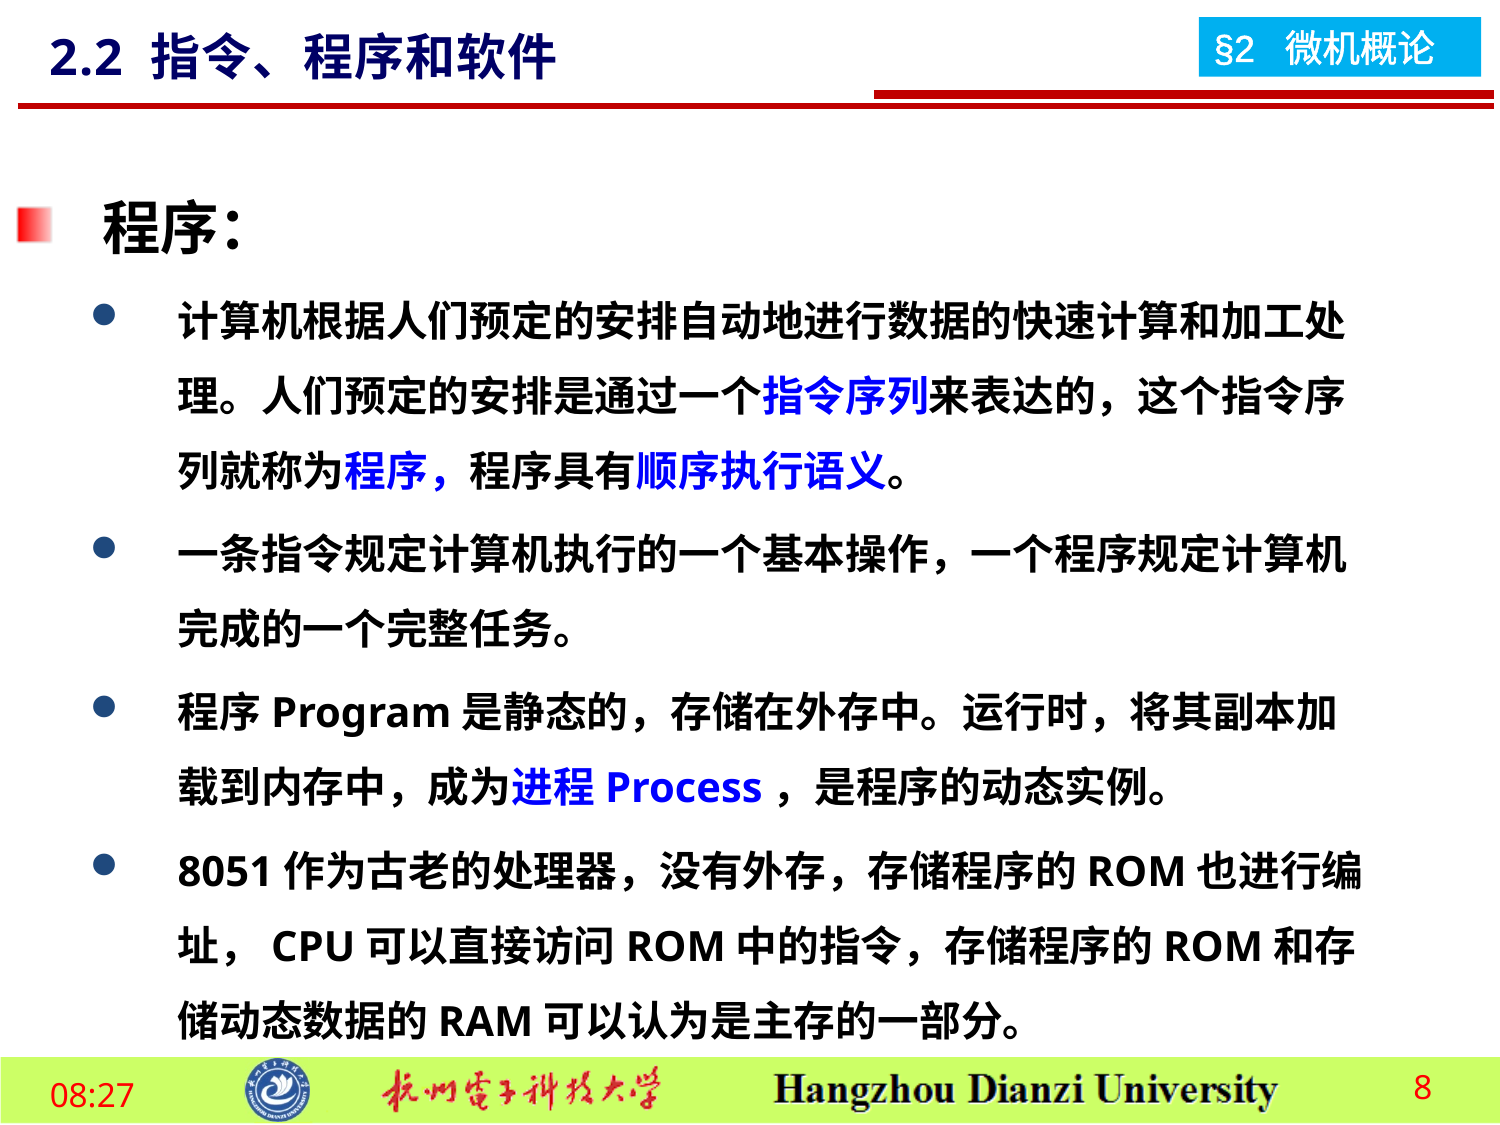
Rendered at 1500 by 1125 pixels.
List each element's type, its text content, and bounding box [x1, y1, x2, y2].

picture [15, 205, 56, 247]
text_box 2.2 指令、程序和软件 [35, 17, 996, 93]
picture [0, 1057, 1500, 1125]
list 程序： 计算机根据人们预定的安排自动地进行数据的快速计算和加工处理。人们预定的安排是通过一个指令序列来表达的，这个指令序列就称为程序，程序具有顺序执行语义。 一条指令规定计算机执行的一个基本操作，一个程序规定计算机完成的一个完整任务。 程序Program是静态的，存储在外存中。运行时，将其副本加载到内存中，成为进程Process，是程序的动态实例。 8051作为古老的处理器，没有外存，存储程序的ROM也进行编址，CPU可以直接访问ROM中的指令，存储程序的ROM和存储动态数据的RAM可以认为是主存的一部分。 [0, 148, 1389, 705]
